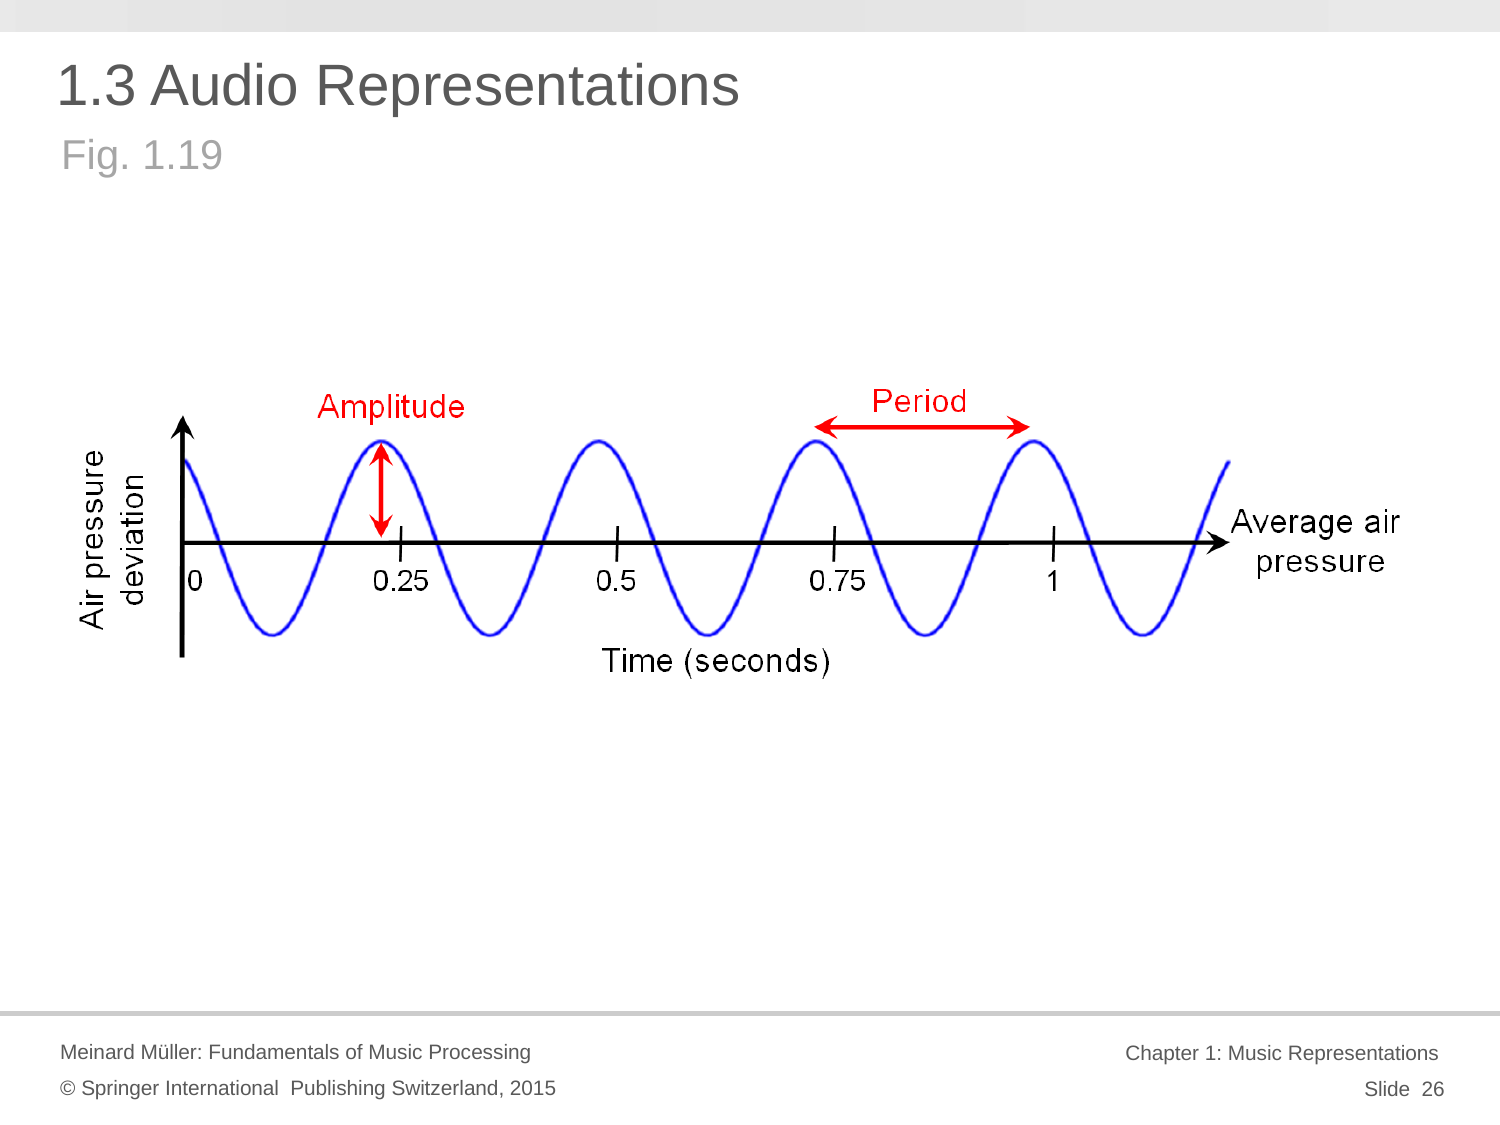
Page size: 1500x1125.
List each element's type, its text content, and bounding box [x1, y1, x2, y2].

picture [0, 0, 1500, 32]
title 1.3 Audio Representations [40, 39, 1448, 133]
picture [58, 368, 1484, 701]
list Fig. 1.19 [46, 115, 276, 198]
